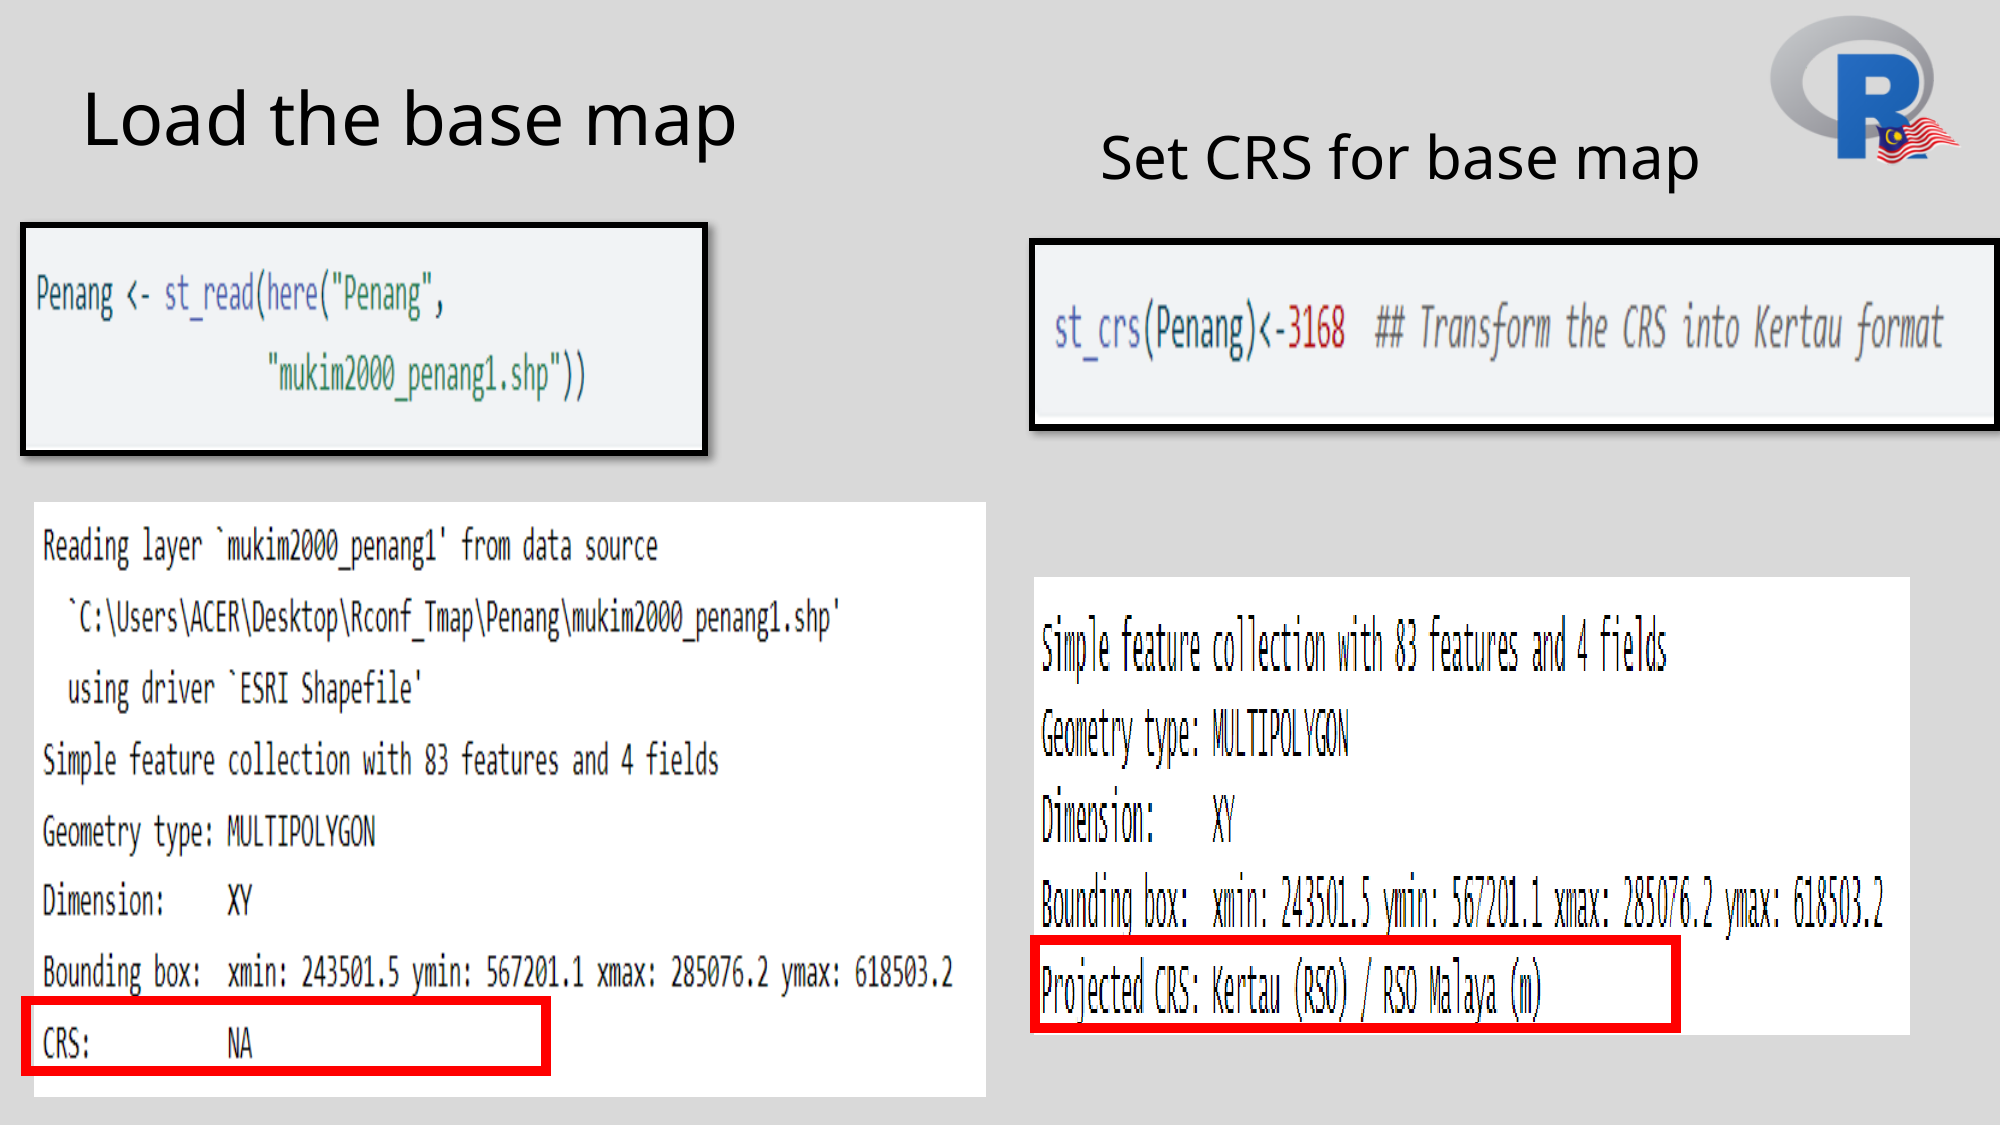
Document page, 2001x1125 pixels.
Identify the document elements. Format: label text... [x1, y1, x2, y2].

text_box Set CRS for base map [1077, 90, 1725, 222]
picture [25, 227, 703, 451]
text_box [1762, 15, 1967, 166]
text_box [25, 999, 34, 1072]
title Load the base map [66, 72, 756, 171]
picture [1034, 577, 1910, 1035]
picture [1034, 244, 1995, 425]
picture [34, 502, 986, 1097]
